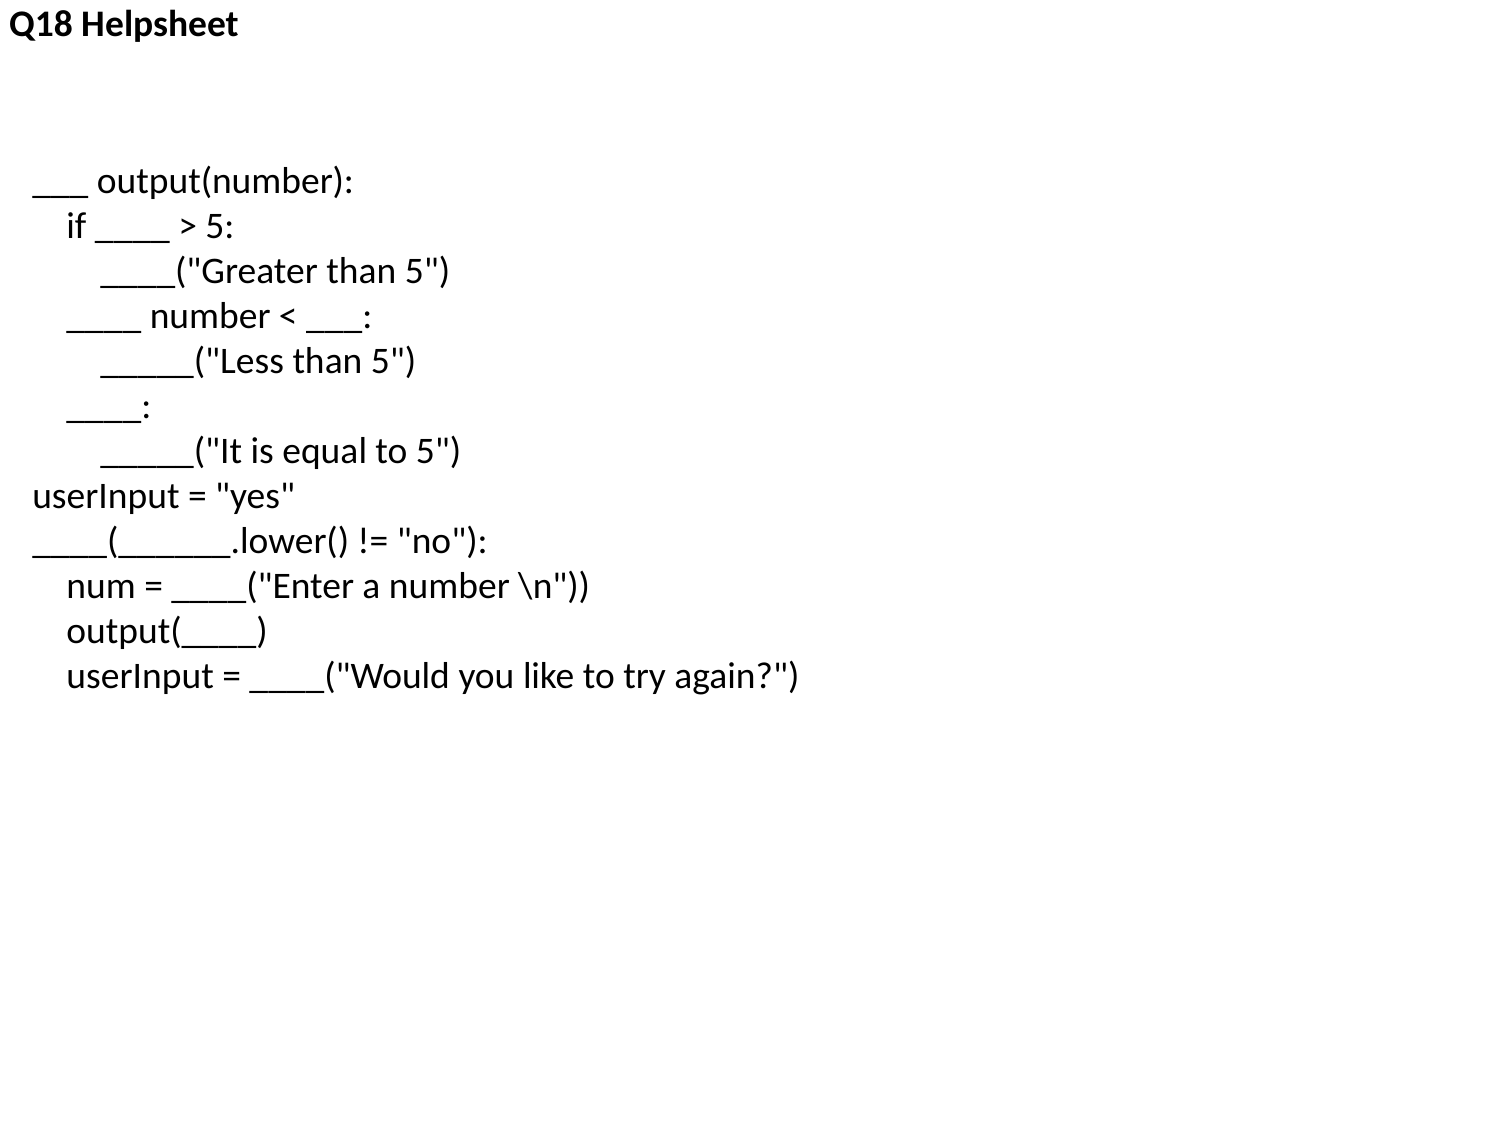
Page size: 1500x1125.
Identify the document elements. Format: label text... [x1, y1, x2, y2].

list Q18 Helpsheet [0, 0, 266, 67]
text_box ___ output(number): if ____ > 5: ____("Greater than 5") ____ number < ___: _____("Less than 5") ____: _____("It is equal to 5") userInput = "yes" ____(______.lower() != "no"): num = ____("Enter a number \n")) output(____) userInput = ____("Would you like to try again?") [17, 148, 1492, 704]
